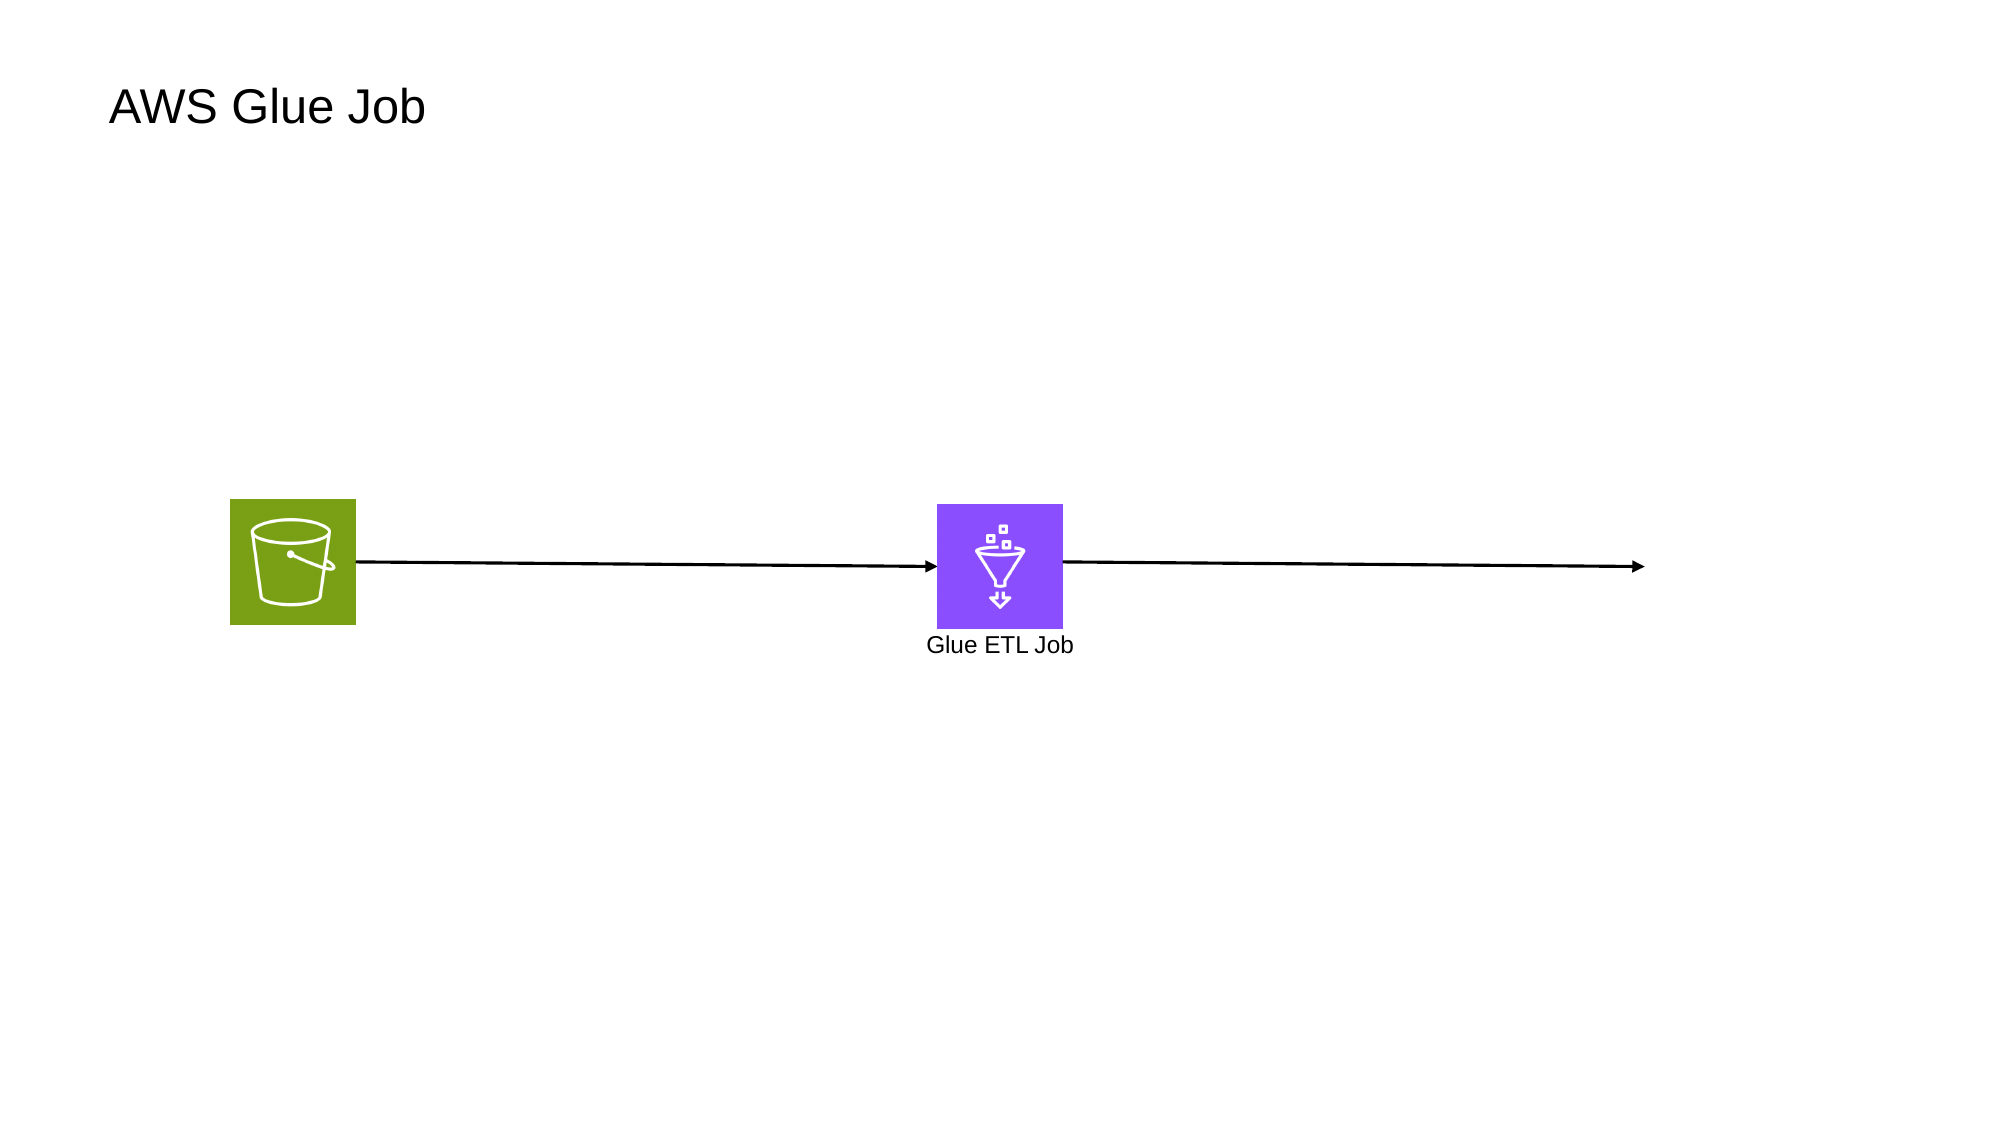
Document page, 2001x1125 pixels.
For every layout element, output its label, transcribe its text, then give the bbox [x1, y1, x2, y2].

picture [230, 498, 357, 625]
picture [937, 503, 1063, 630]
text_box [355, 561, 937, 568]
text_box Glue ETL Job [887, 622, 1112, 666]
title AWS Glue Job [93, 0, 1658, 217]
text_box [1062, 561, 1646, 568]
